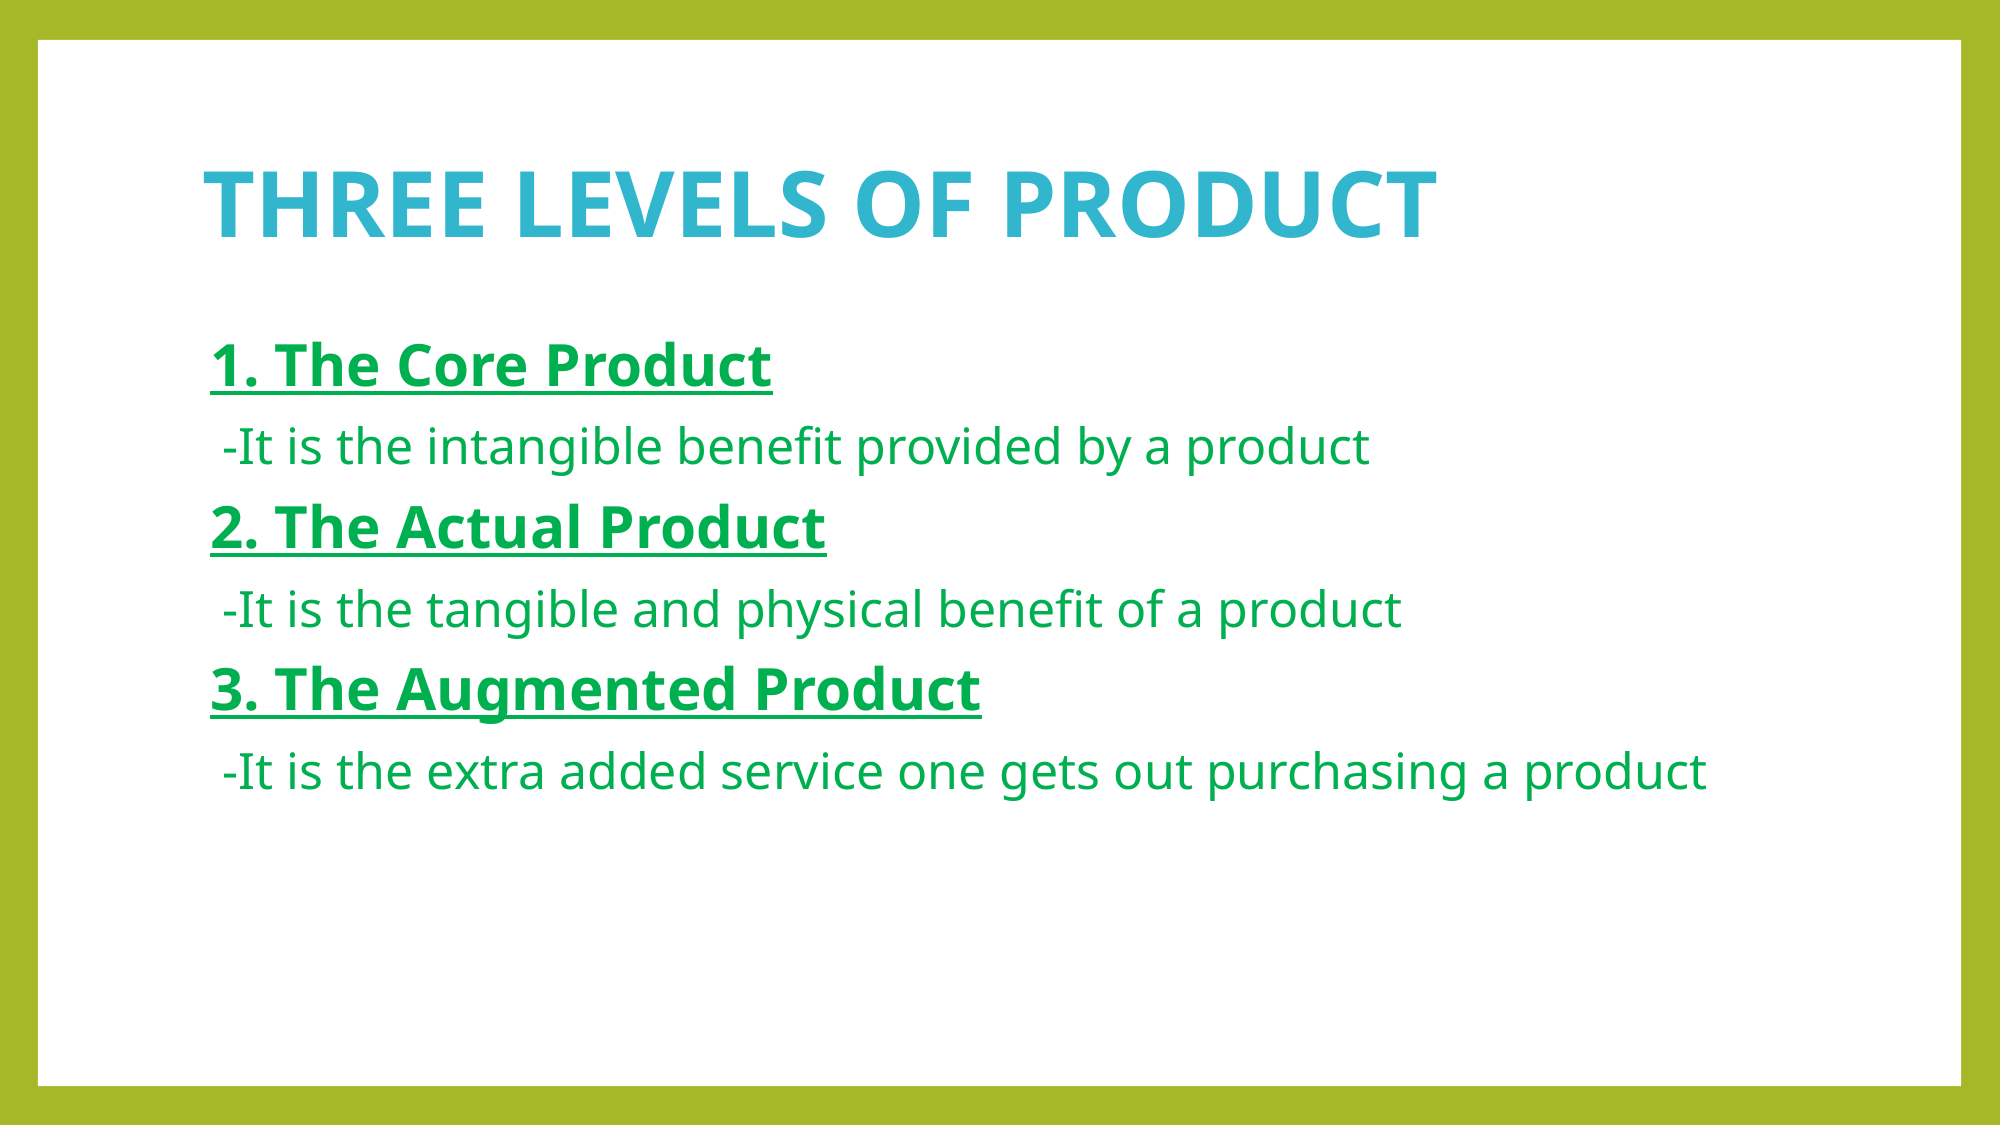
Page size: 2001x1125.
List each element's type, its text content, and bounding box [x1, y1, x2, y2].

title THREE LEVELS OF PRODUCT [187, 99, 1808, 316]
list 1. The Core Product -It is the intangible benefit provided by a product 2. The Actual Product -It is the tangible and physical benefit of a product 3. The Augmented Product -It is the extra added service one gets out purchasing a product [187, 334, 1844, 1019]
